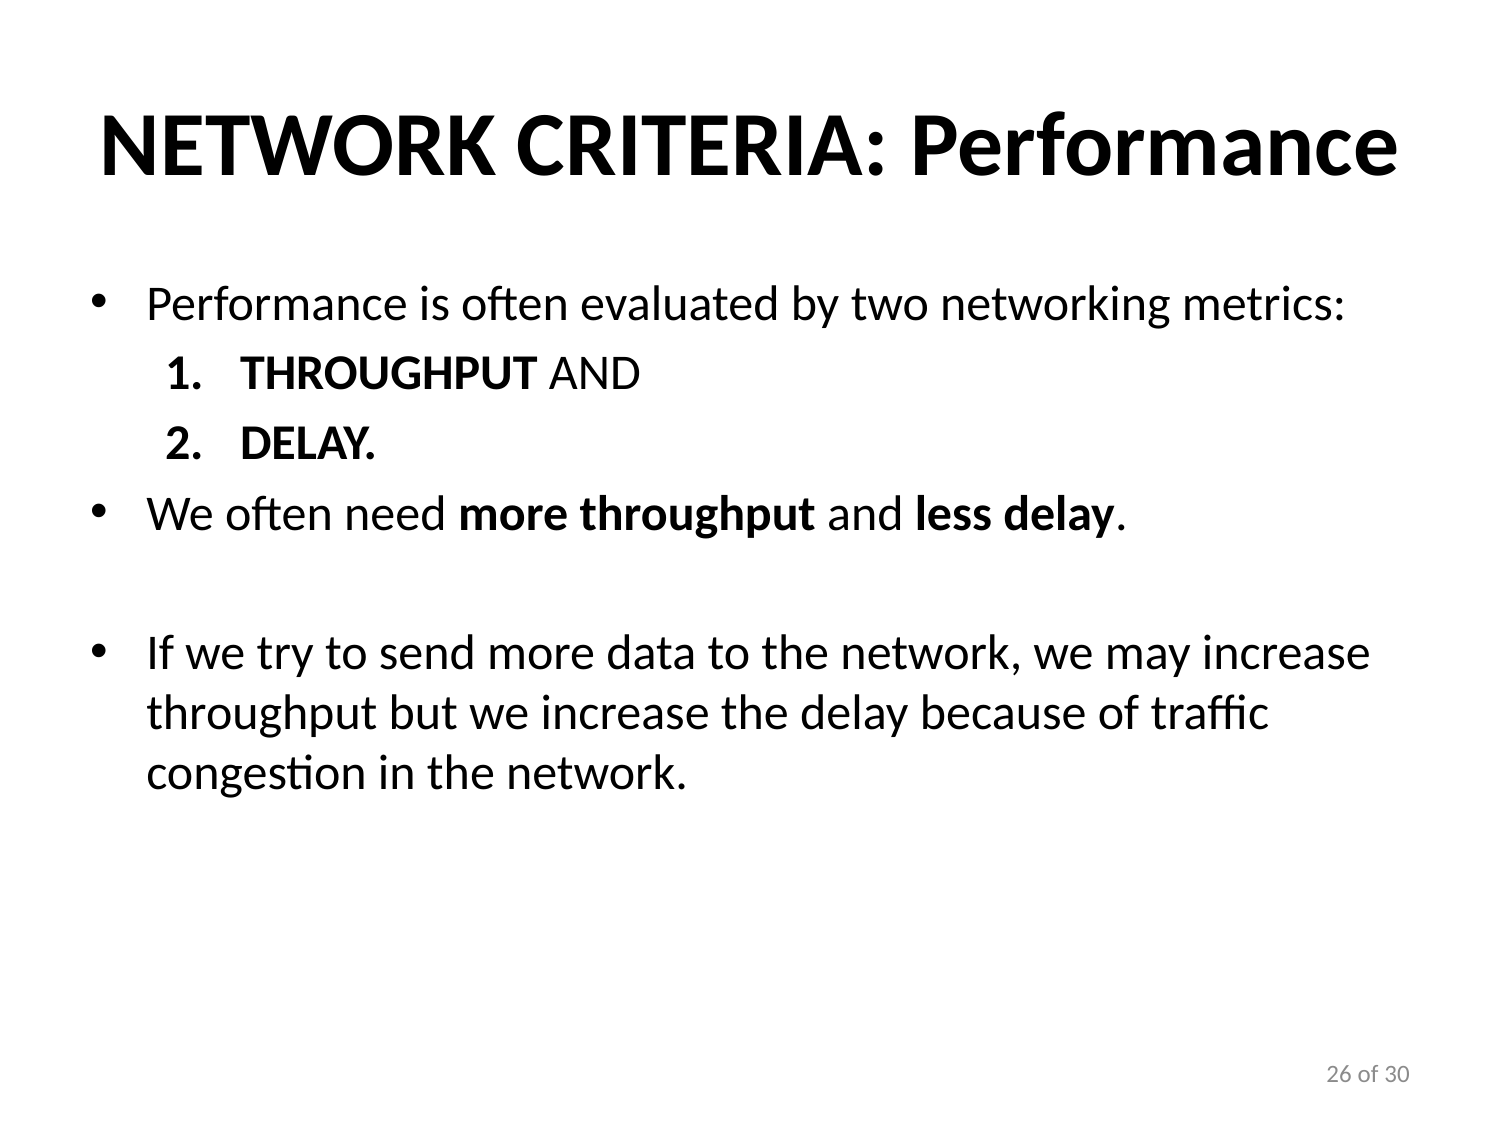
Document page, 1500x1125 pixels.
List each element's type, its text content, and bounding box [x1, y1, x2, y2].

list Performance is often evaluated by two networking metrics: throughput and delay. We often need more throughput and less delay. If we try to send more data to the network, we may increase throughput but we increase the delay because of traffic congestion in the network. [75, 262, 1425, 1005]
title Network Criteria: Performance [75, 45, 1425, 233]
slide_number 26 of 30 [1074, 1042, 1425, 1103]
